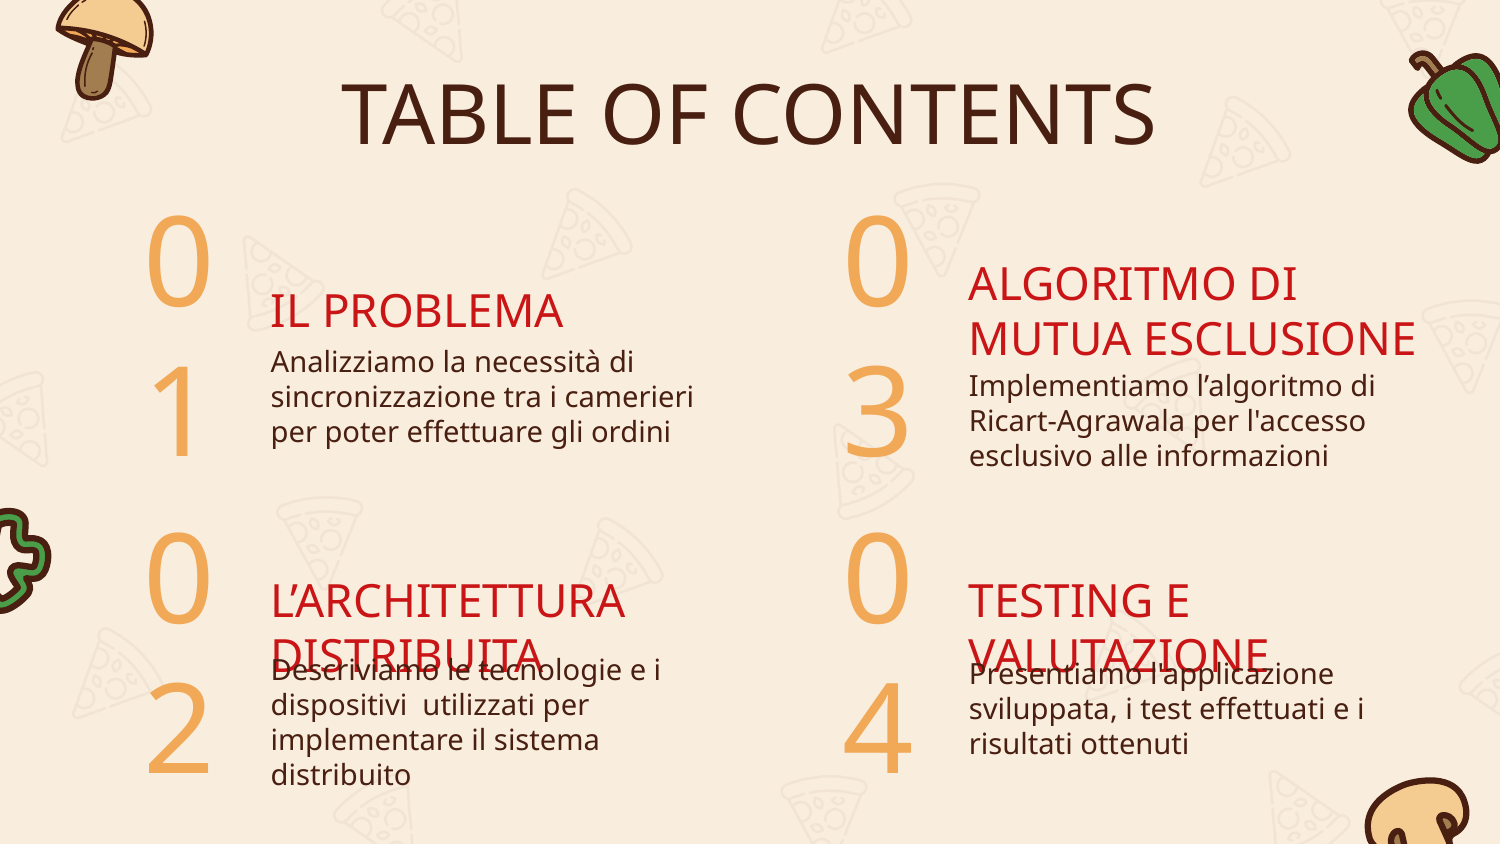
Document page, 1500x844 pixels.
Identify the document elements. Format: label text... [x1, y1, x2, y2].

subtitle Presentiamo l'applicazione sviluppata, i test effettuati e i risultati ottenuti [968, 661, 1436, 756]
picture [0, 527, 33, 594]
subtitle IL PROBLEMA [270, 274, 750, 345]
subtitle L’ARCHITETTURA DISTRIBUITA [270, 591, 774, 662]
title 02 [118, 566, 242, 731]
title 04 [816, 566, 940, 731]
title TABLE OF CONTENTS [118, 64, 1382, 159]
subtitle Descriviamo le tecnologie e i dispositivi utilizzati per implementare il sistema distribuito [270, 674, 745, 769]
subtitle ALGORITMO DI MUTUA ESCLUSIONE [968, 274, 1421, 345]
subtitle Analizziamo la necessità di sincronizzazione tra i camerieri per poter effettuare gli ordini [270, 348, 745, 443]
subtitle TESTING E VALUTAZIONE [968, 591, 1444, 662]
subtitle Implementiamo l’algoritmo di Ricart-Agrawala per l'accesso esclusivo alle informazioni [968, 372, 1451, 467]
picture [0, 0, 1500, 844]
title 01 [118, 249, 242, 414]
title 03 [816, 249, 940, 414]
